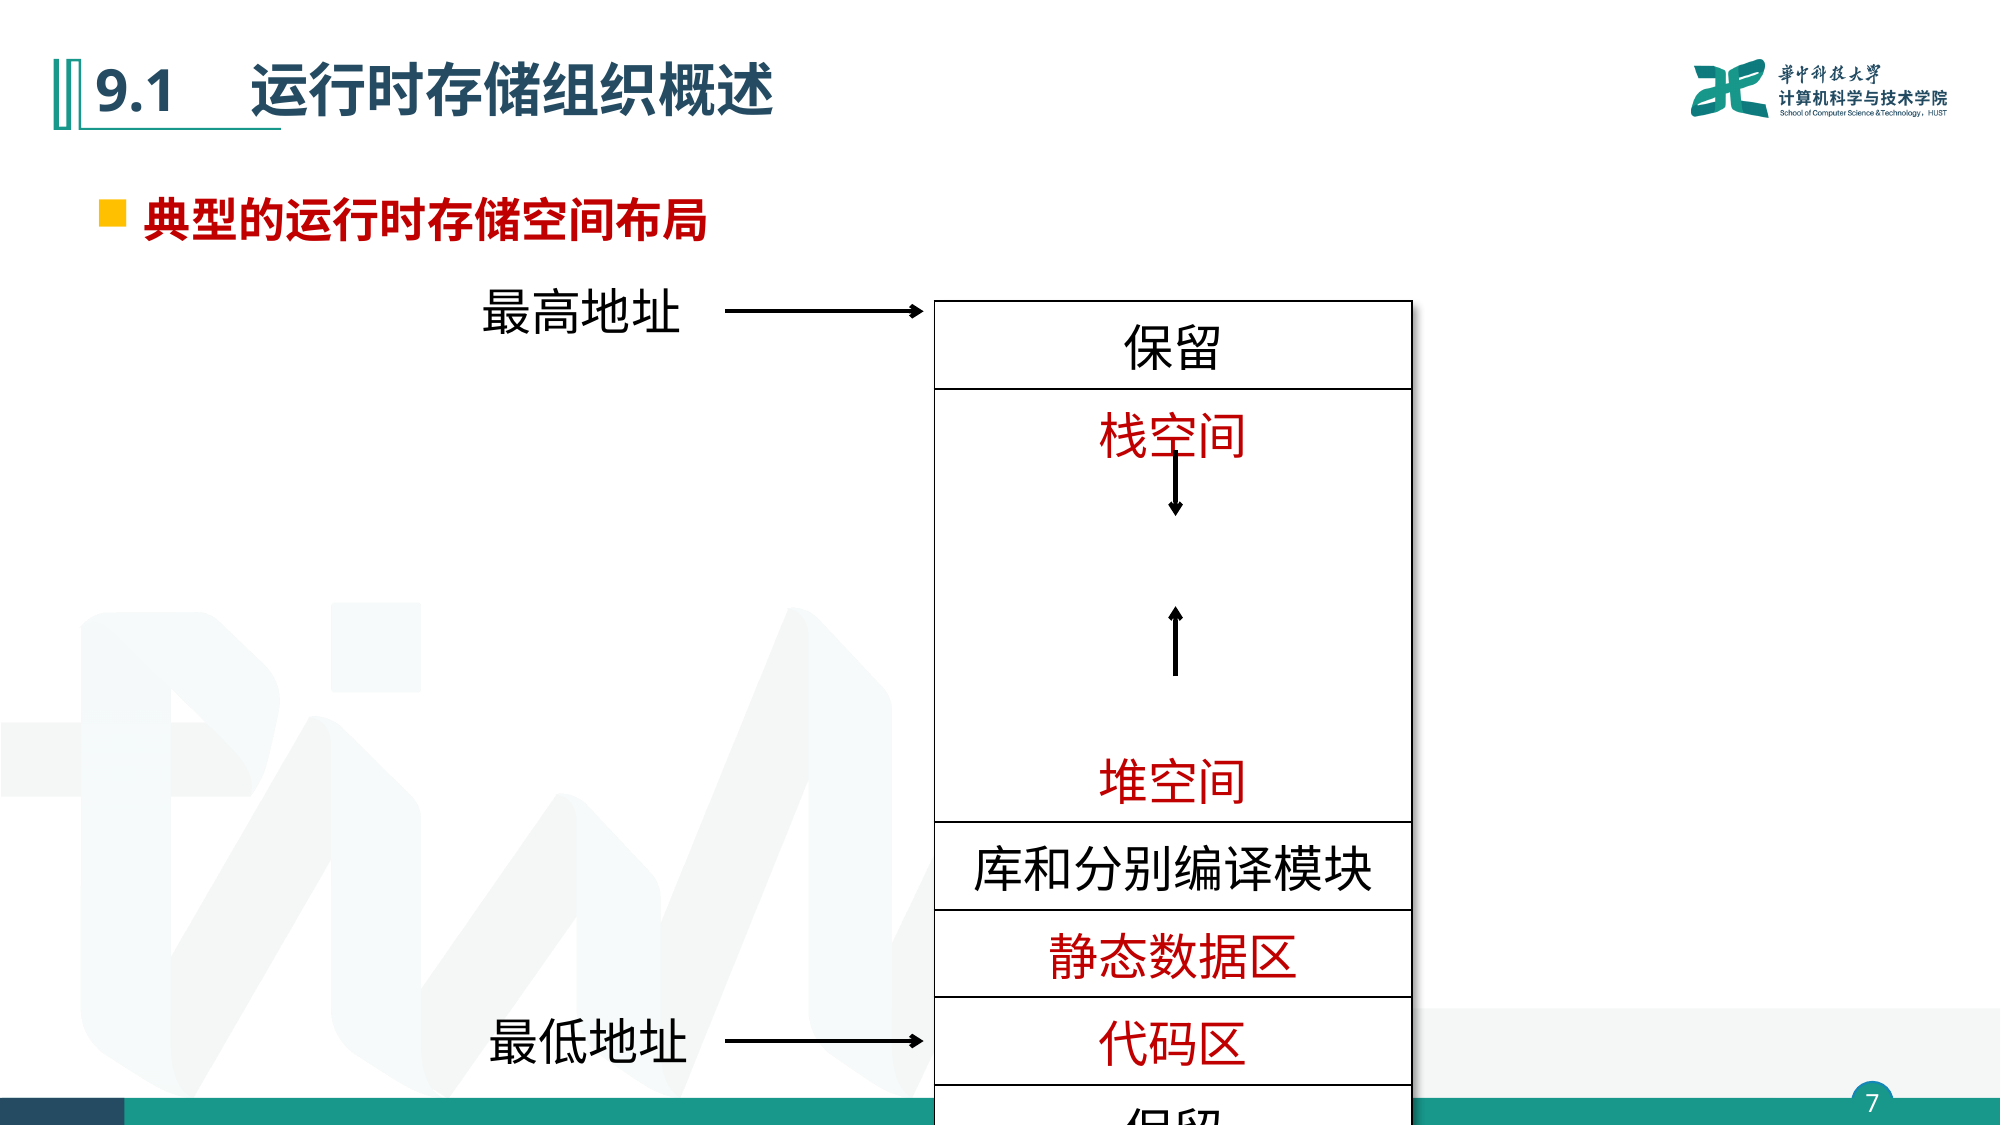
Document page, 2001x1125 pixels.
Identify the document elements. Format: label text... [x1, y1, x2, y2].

table_header 保留 [935, 302, 1411, 388]
list 典型的运行时存储空间布局 [80, 154, 1805, 255]
picture [1805, 59, 1947, 118]
title 9.1 运行时存储组织概述 [80, 42, 1805, 144]
text_box 最低地址 [473, 1003, 773, 1078]
table_cell 库和分别编译模块 [935, 823, 1411, 909]
table_cell 静态数据区 [935, 911, 1411, 996]
table_cell 栈空间 堆空间 [935, 390, 1411, 821]
table_cell 代码区 [935, 998, 1411, 1084]
table_cell 保留 [935, 1086, 1411, 1125]
text_box 最高地址 [466, 273, 765, 349]
